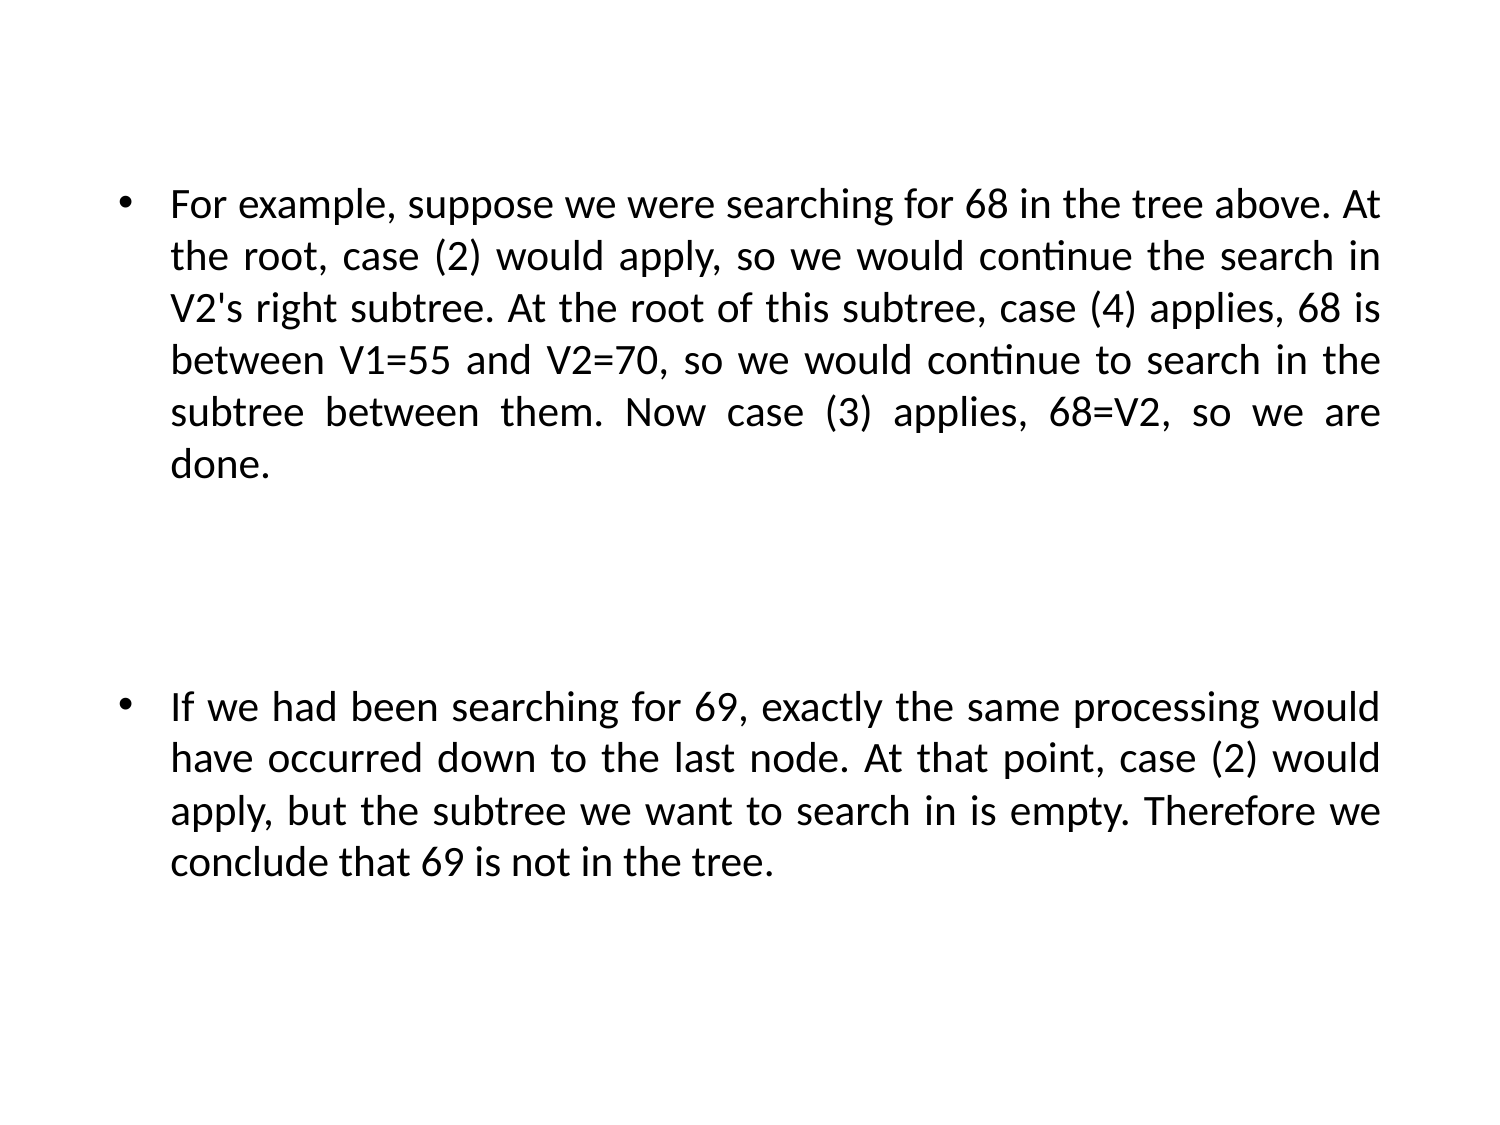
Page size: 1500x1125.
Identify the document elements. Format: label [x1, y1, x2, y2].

list [103, 167, 1397, 901]
